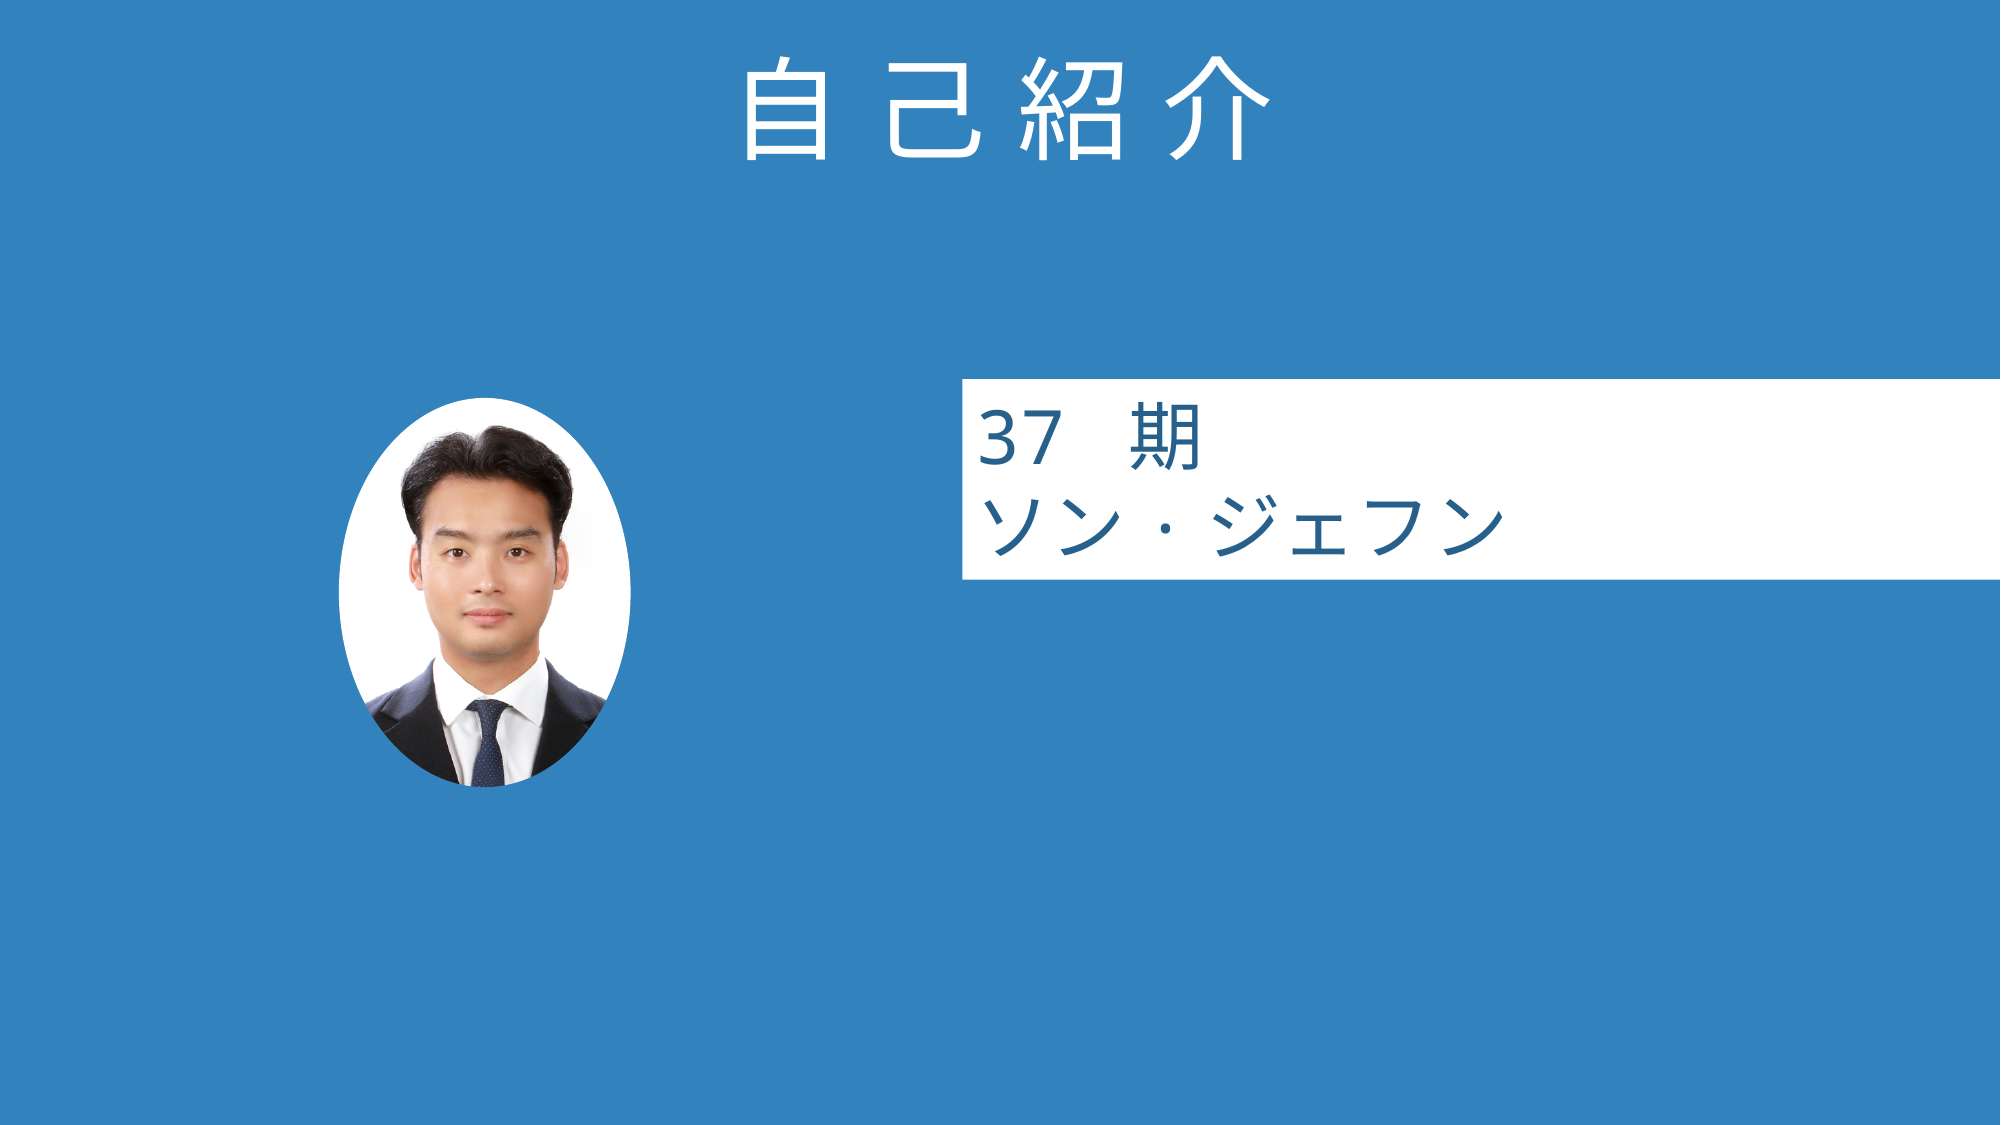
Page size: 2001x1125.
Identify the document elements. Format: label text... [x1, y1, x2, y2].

picture [338, 397, 631, 788]
text_box [961, 378, 2000, 581]
text_box 37 期 ソン·ジェフン [975, 389, 1765, 570]
list 自 己 紹 介 [53, 55, 1952, 175]
